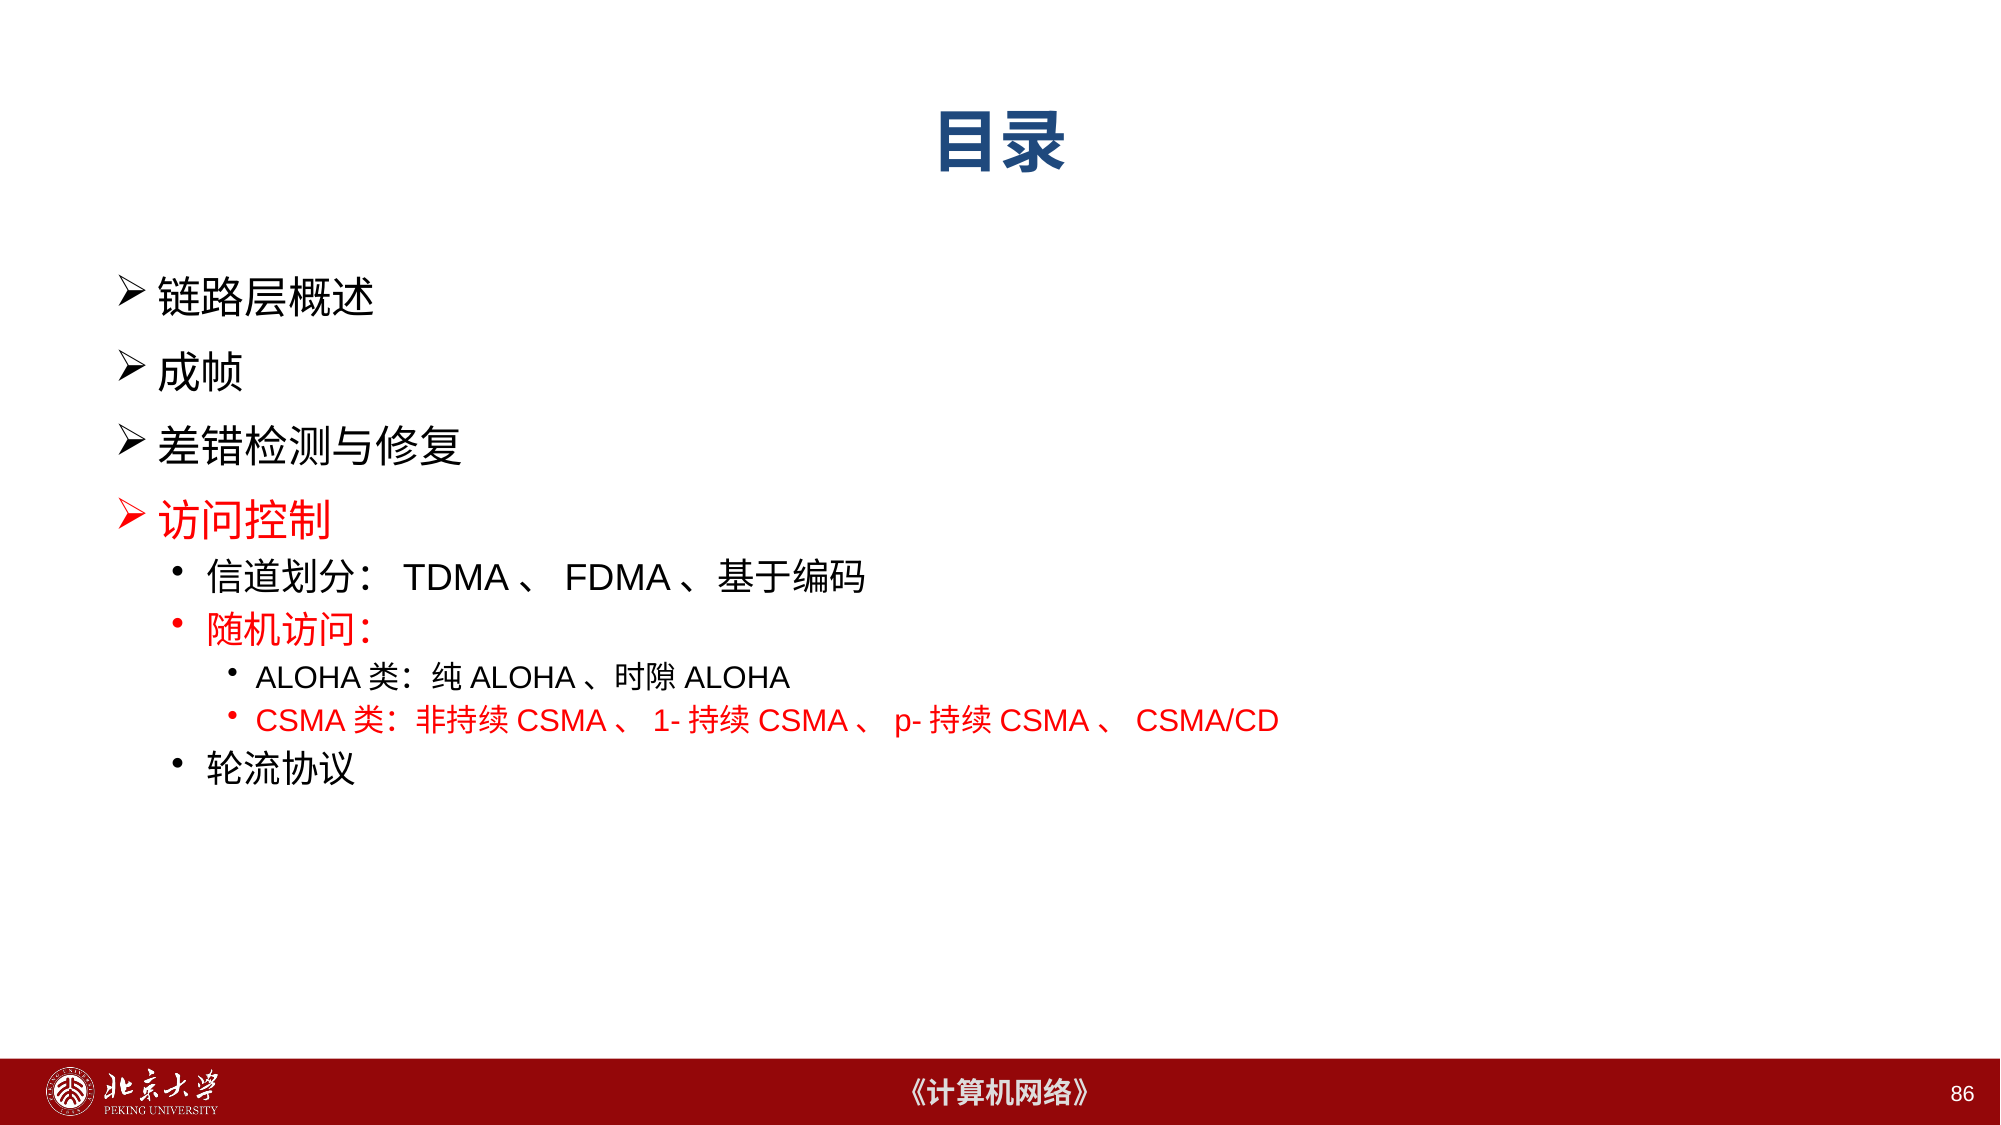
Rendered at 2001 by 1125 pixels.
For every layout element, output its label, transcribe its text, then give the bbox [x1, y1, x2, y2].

picture [46, 1067, 218, 1116]
title 目录 [99, 45, 1900, 233]
list 链路层概述 成帧 差错检测与修复 访问控制 信道划分：TDMA、FDMA、基于编码 随机访问： ALOHA类：纯ALOHA、时隙ALOHA CSMA类：非持续CSMA、1-持续CSMA、p-持续CSMA、CSMA/CD 轮流协议 [99, 262, 1900, 1005]
slide_number 86 [1522, 1072, 1990, 1125]
